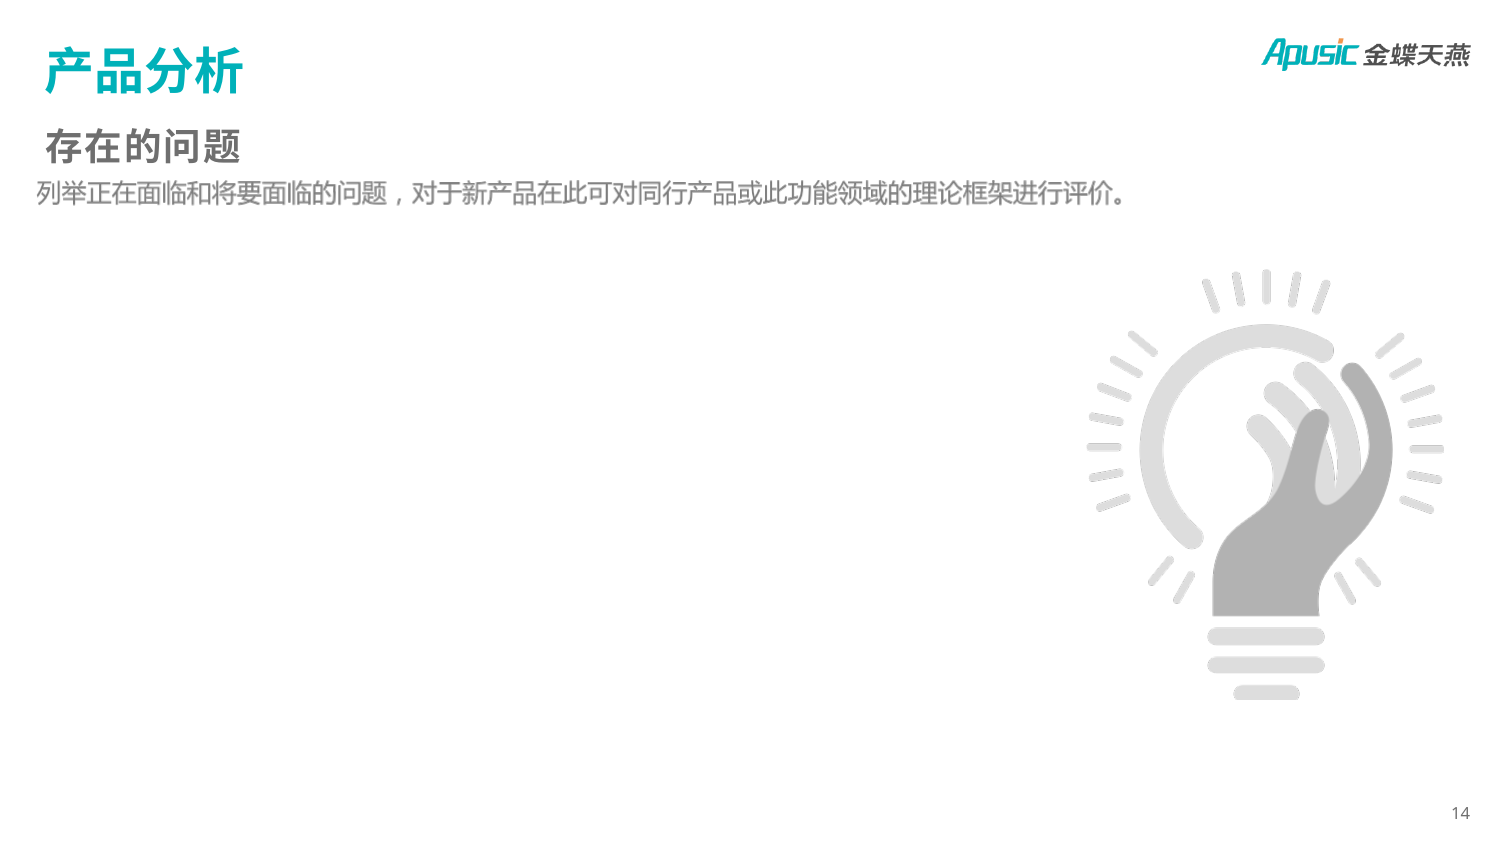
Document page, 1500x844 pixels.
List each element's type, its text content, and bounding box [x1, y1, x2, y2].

picture [1261, 38, 1471, 71]
title 产品分析 [29, 32, 1087, 115]
list 存在的问题 [29, 112, 360, 166]
picture [20, 168, 1469, 224]
picture [1085, 268, 1444, 701]
